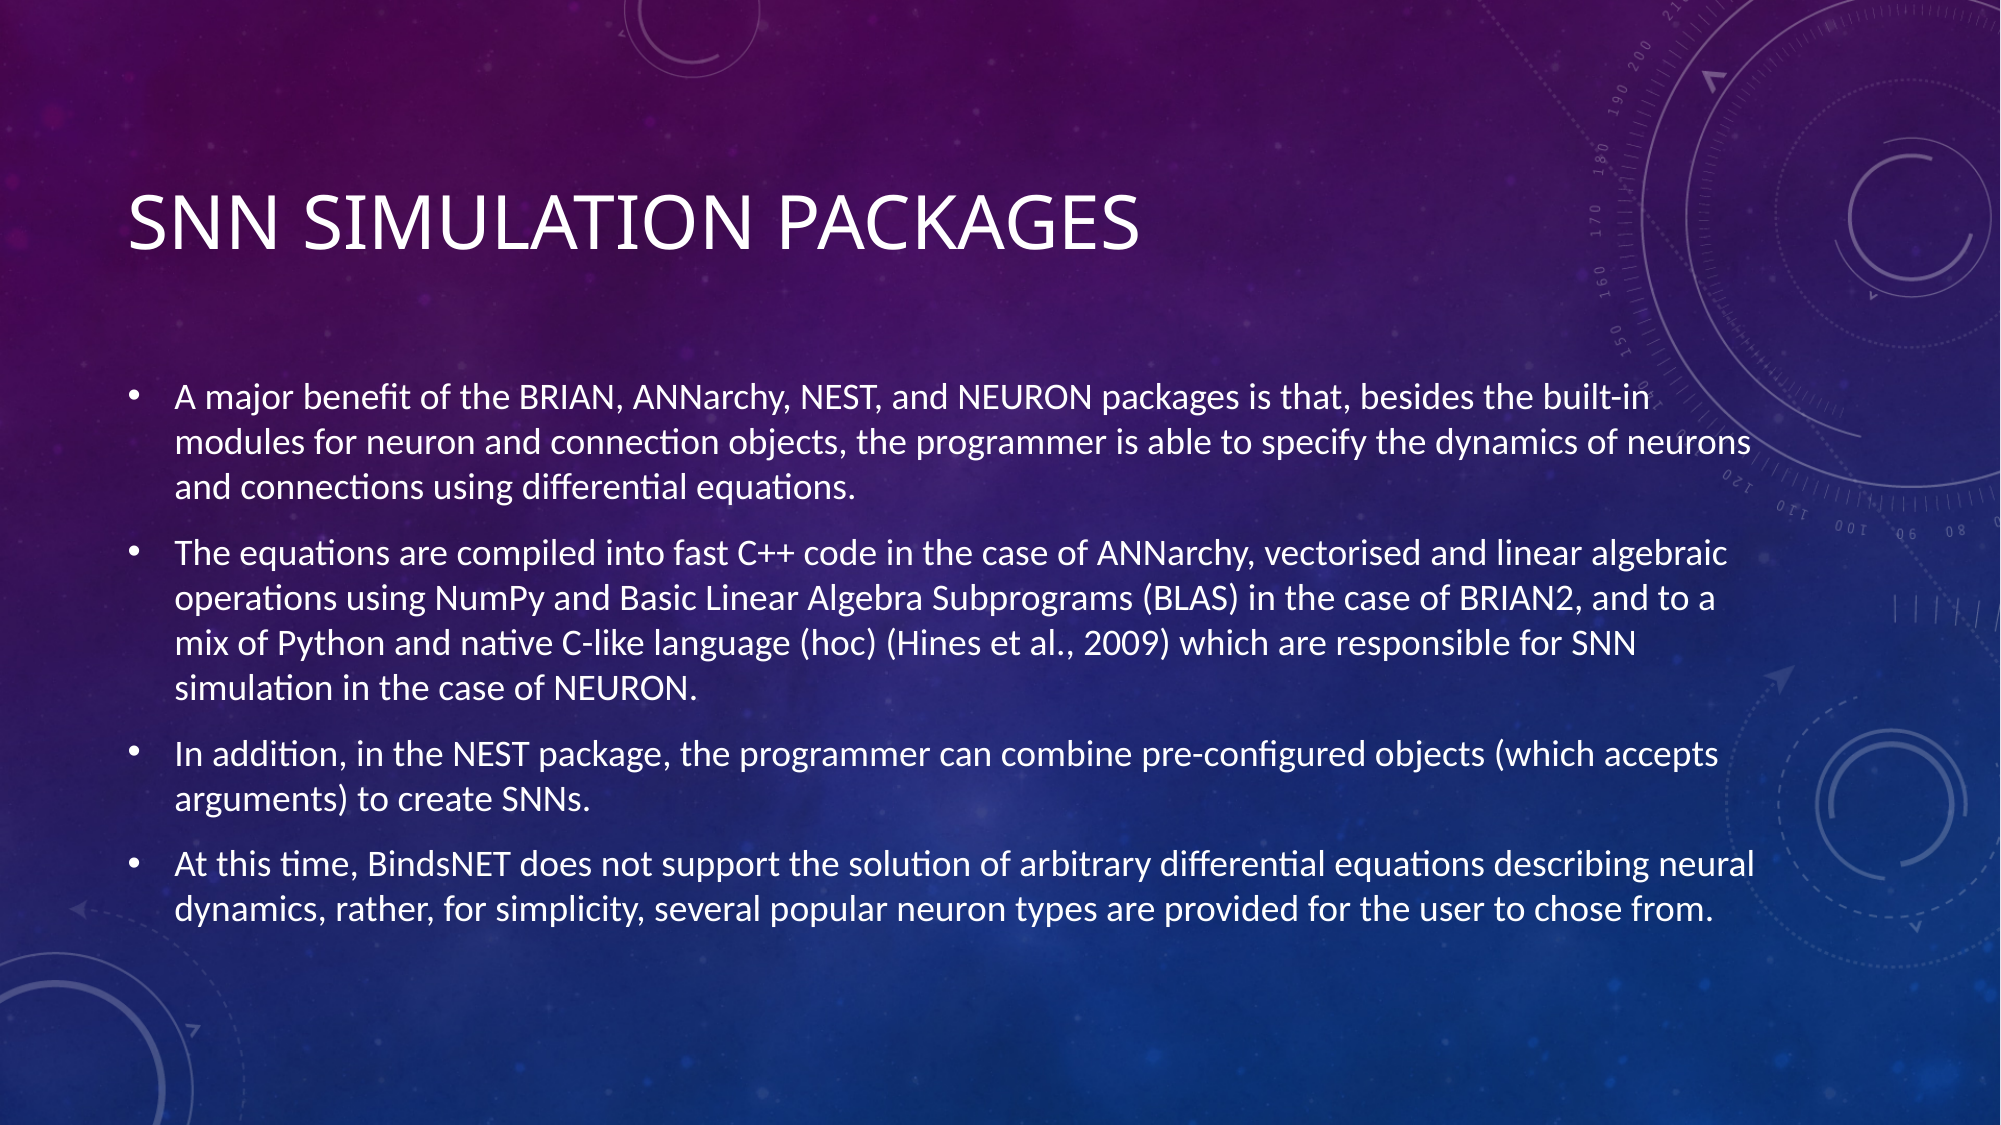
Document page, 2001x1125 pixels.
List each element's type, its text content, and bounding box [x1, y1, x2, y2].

title SNN simulation packages [112, 99, 1775, 339]
list A major benefit of the BRIAN, ANNarchy, NEST, and NEURON packages is that, besides the built-in modules for neuron and connection objects, the programmer is able to specify the dynamics of neurons and connections using differential equations. The equations are compiled into fast C++ code in the case of ANNarchy, vectorised and linear algebraic operations using NumPy and Basic Linear Algebra Subprograms (BLAS) in the case of BRIAN2, and to a mix of Python and native C-like language (hoc) (Hines et al., 2009) which are responsible for SNN simulation in the case of NEURON. In addition, in the NEST package, the programmer can combine pre-configured objects (which accepts arguments) to create SNNs. At this time, BindsNET does not support the solution of arbitrary differential equations describing neural dynamics, rather, for simplicity, several popular neuron types are provided for the user to chose from. [112, 351, 1775, 950]
picture [0, 0, 2001, 1125]
